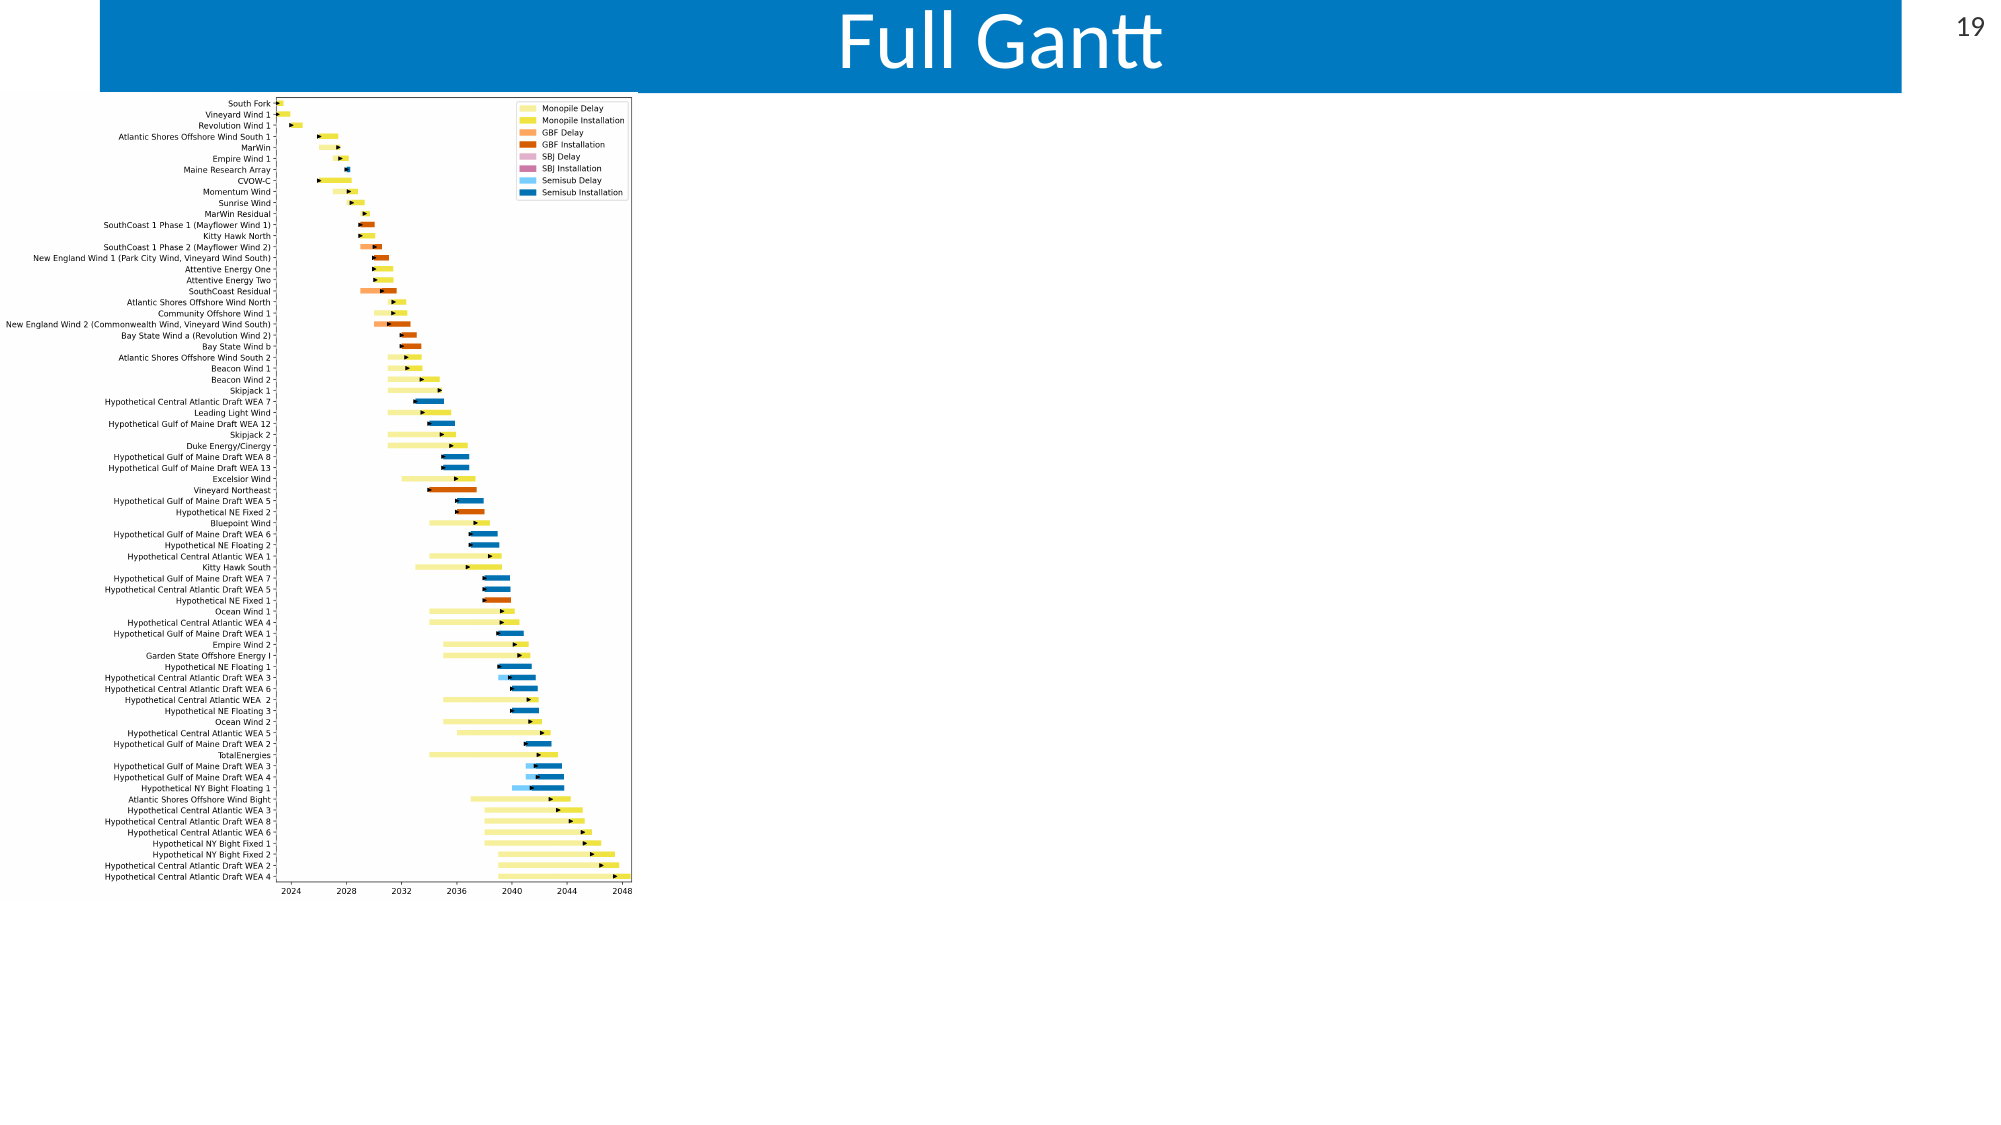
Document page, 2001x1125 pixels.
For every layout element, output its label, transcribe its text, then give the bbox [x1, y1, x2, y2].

picture [0, 92, 638, 902]
title Full Gantt [99, 0, 1902, 94]
